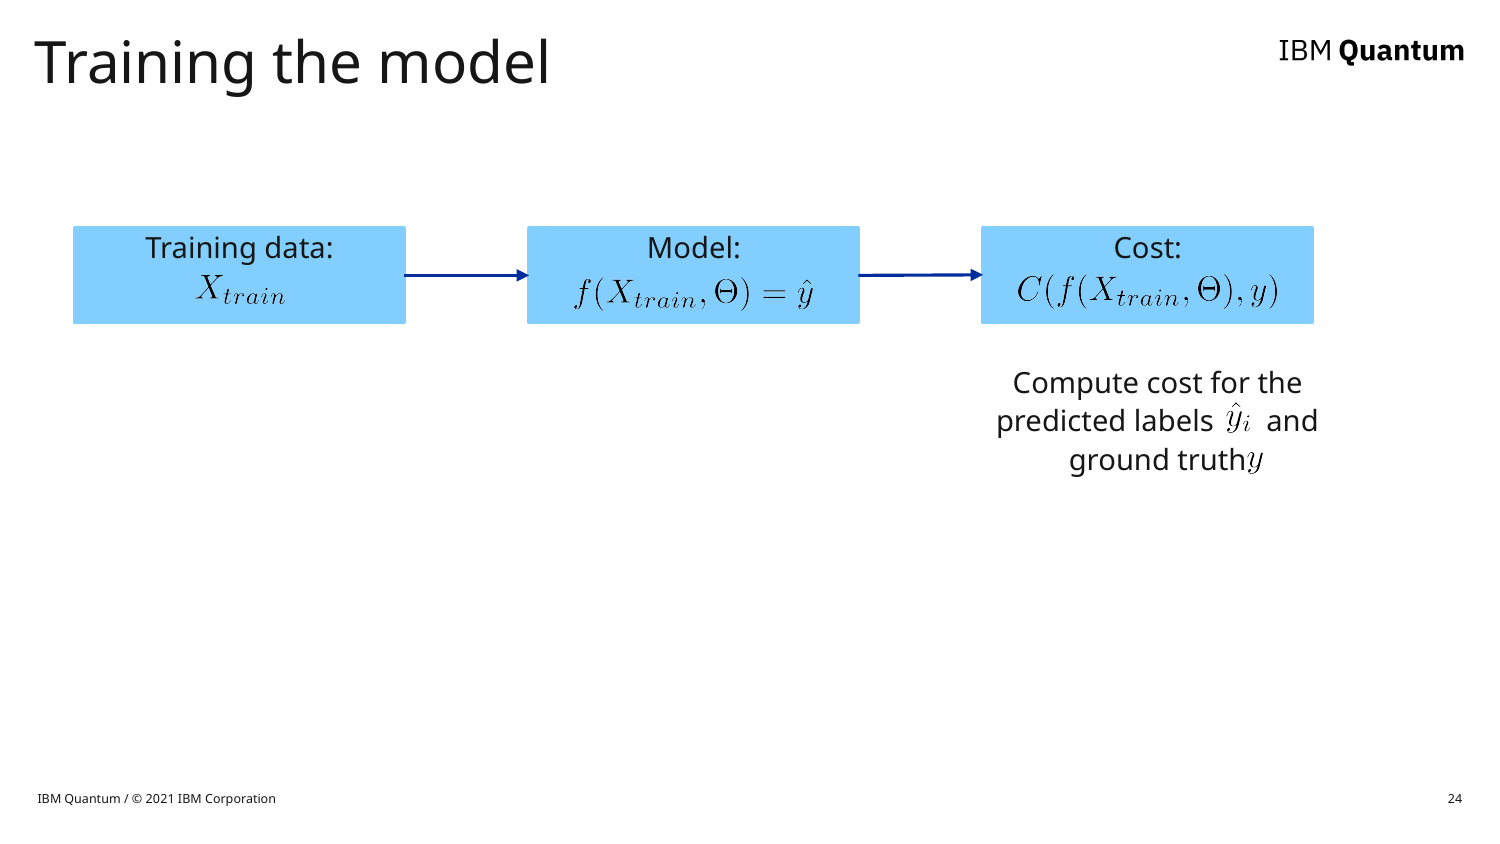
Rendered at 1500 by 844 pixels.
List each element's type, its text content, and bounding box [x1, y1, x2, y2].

footer IBM Quantum / © 2021 IBM Corporation [37, 785, 713, 813]
picture [574, 276, 813, 311]
title Training the model [34, 33, 1091, 165]
slide_number 24 [1162, 785, 1463, 813]
picture [1246, 452, 1264, 475]
text_box Training data: [73, 226, 407, 325]
picture [1018, 274, 1277, 309]
text_box Model: [527, 226, 861, 325]
text_box Compute cost for the predicted labels and ground truth [966, 360, 1350, 476]
picture [194, 275, 285, 304]
picture [1225, 402, 1251, 434]
text_box Cost: [981, 225, 1315, 324]
